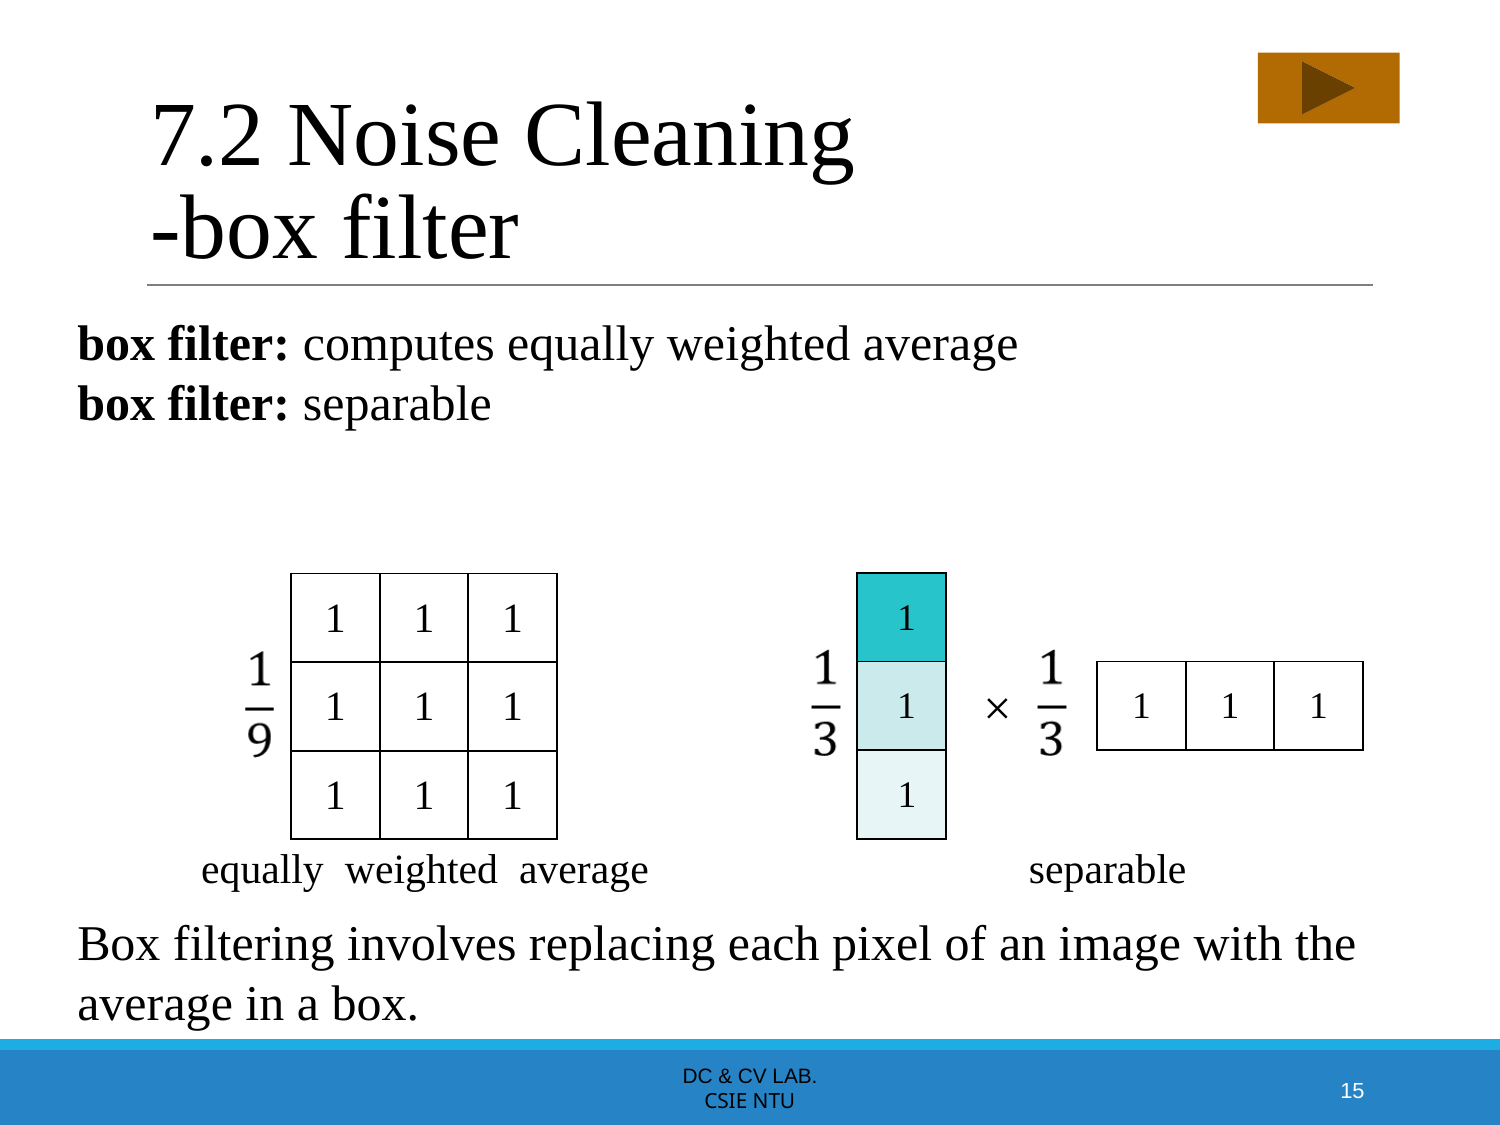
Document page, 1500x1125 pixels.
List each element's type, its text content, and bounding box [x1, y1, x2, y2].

text_box [227, 636, 292, 766]
table_header 1 [1275, 662, 1362, 749]
footer DC & CV LAB. CSIE NTU [512, 1050, 988, 1125]
title 7.2 Noise Cleaning -box filter [135, 47, 1373, 285]
table_header 1 [1187, 662, 1273, 749]
table_cell 1 [469, 663, 556, 750]
table_header 1 [1098, 662, 1185, 749]
table_cell 1 [381, 752, 467, 834]
text_box equally weighted average [184, 834, 666, 900]
table_cell 1 [292, 752, 379, 834]
text_box separable [1013, 834, 1203, 900]
table_header 1 [858, 574, 945, 661]
table_cell 1 [381, 663, 467, 750]
table_cell 1 [469, 752, 556, 834]
list box filter: computes equally weighted average box filter: separable Box filtering involves replacing each pixel of an image with the average in a box. [62, 302, 1447, 1059]
table_header 1 [381, 574, 467, 661]
table_header 1 [469, 574, 556, 661]
table_cell 1 [858, 751, 945, 838]
table_header 1 [292, 574, 379, 661]
slide_number ‹#› [1218, 1059, 1380, 1120]
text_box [955, 635, 1084, 766]
text_box [793, 635, 858, 765]
table_cell 1 [292, 663, 379, 750]
text_box [1257, 52, 1400, 124]
table_cell 1 [858, 662, 945, 749]
